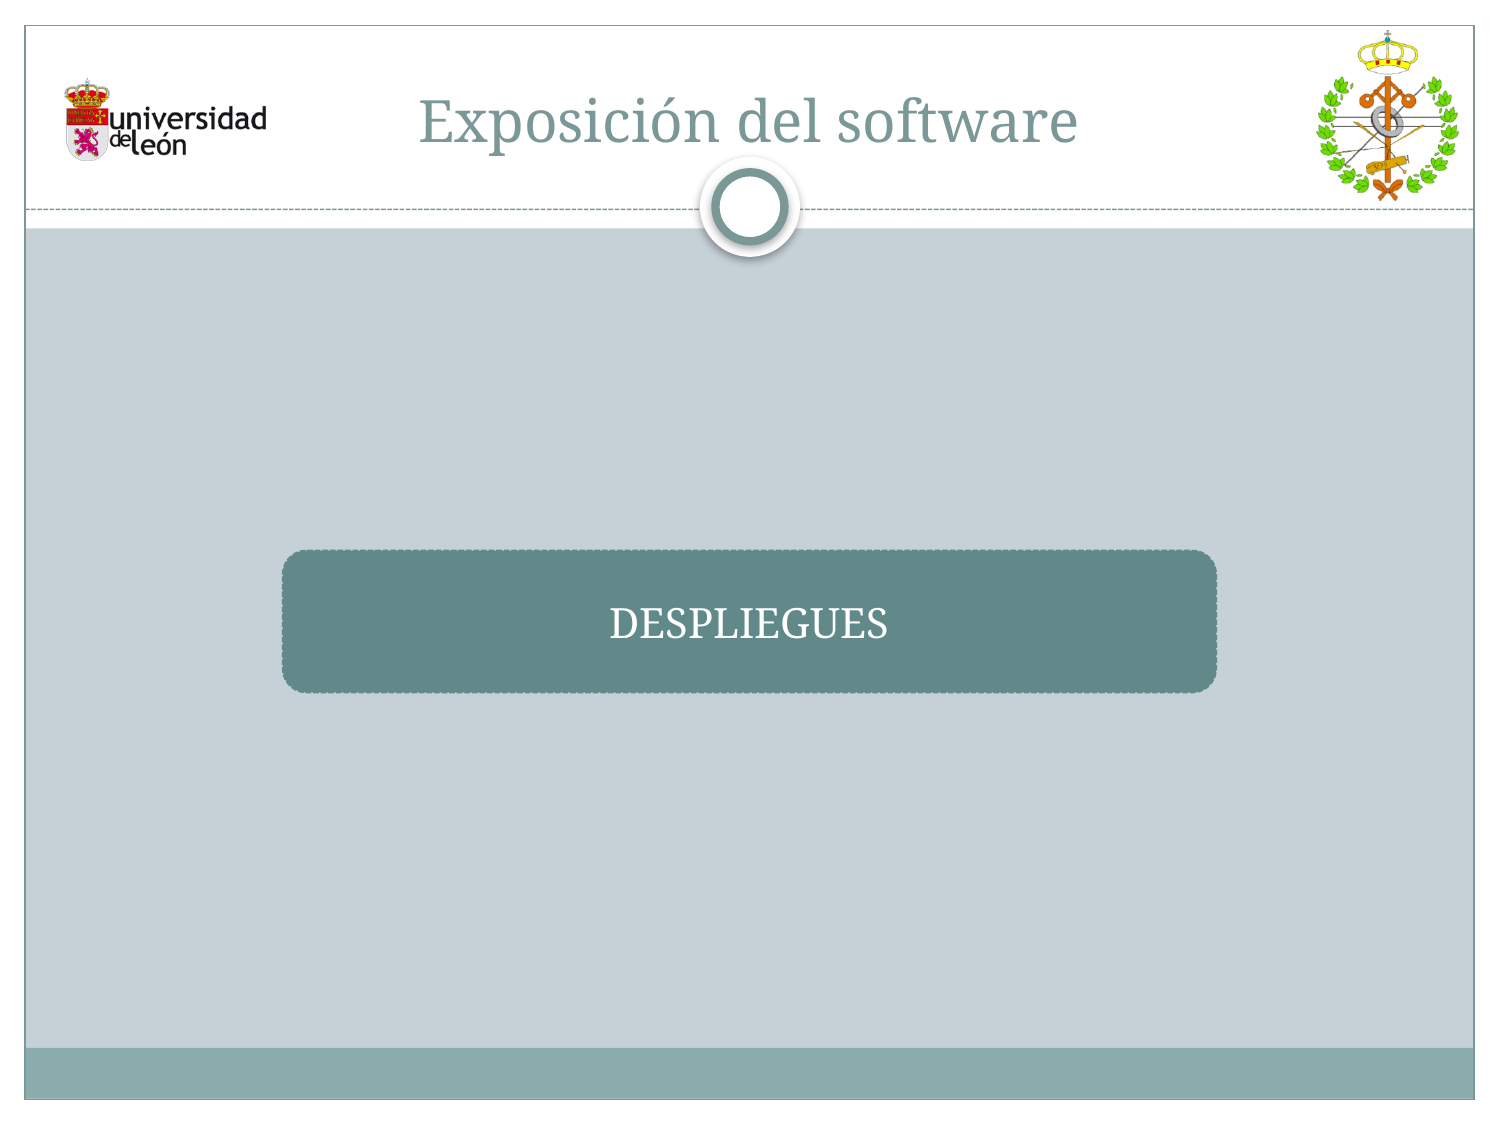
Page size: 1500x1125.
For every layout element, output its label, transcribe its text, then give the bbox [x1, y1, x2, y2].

picture [1316, 30, 1459, 202]
picture [64, 77, 267, 162]
text_box DESPLIEGUES [281, 549, 1218, 694]
title Exposición del software [49, 37, 1310, 162]
